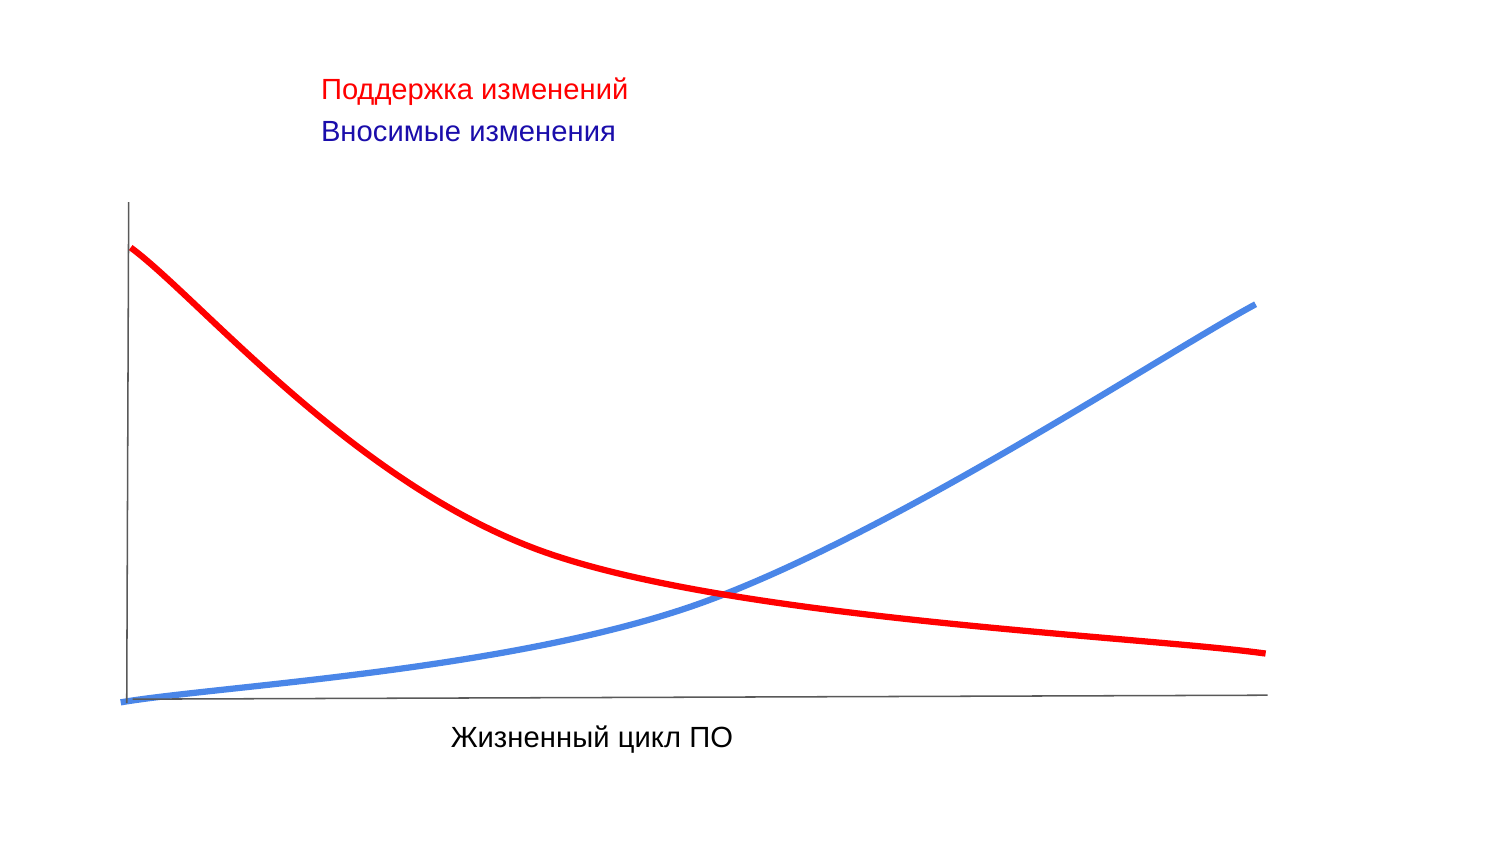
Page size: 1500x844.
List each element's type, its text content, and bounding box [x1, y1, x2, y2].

text_box Поддержка изменений [305, 55, 1095, 134]
text_box Жизненный цикл ПО [435, 703, 1427, 781]
text_box Вносимые изменения [306, 134, 964, 173]
text_box [134, 248, 1266, 654]
text_box [768, 304, 1256, 518]
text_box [134, 694, 1268, 700]
text_box [147, 553, 723, 693]
